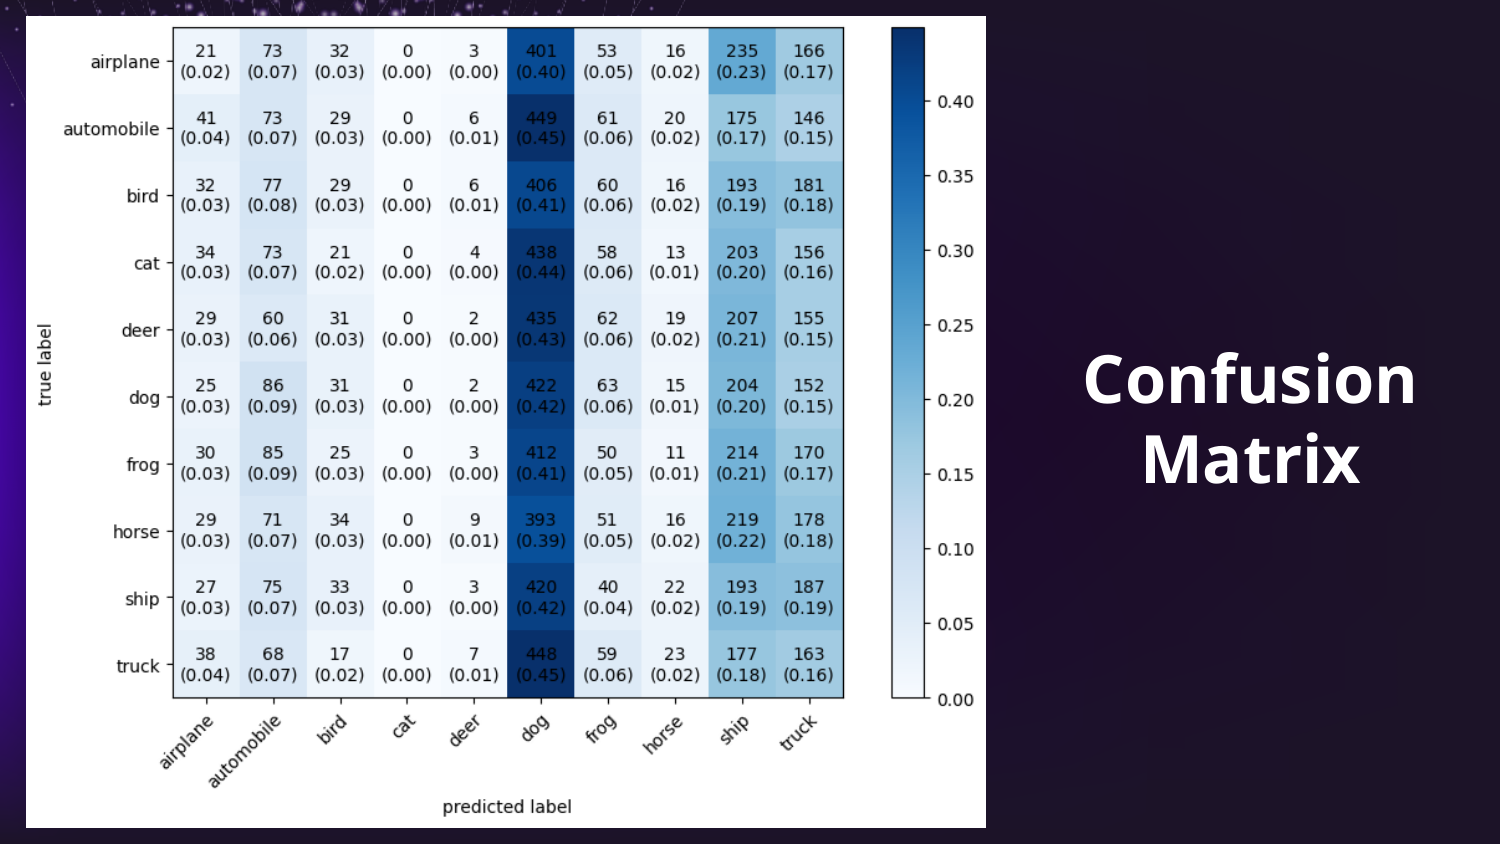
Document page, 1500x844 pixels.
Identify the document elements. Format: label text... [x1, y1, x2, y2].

picture [0, 0, 989, 828]
text_box Confusion Matrix [1015, 332, 1487, 512]
